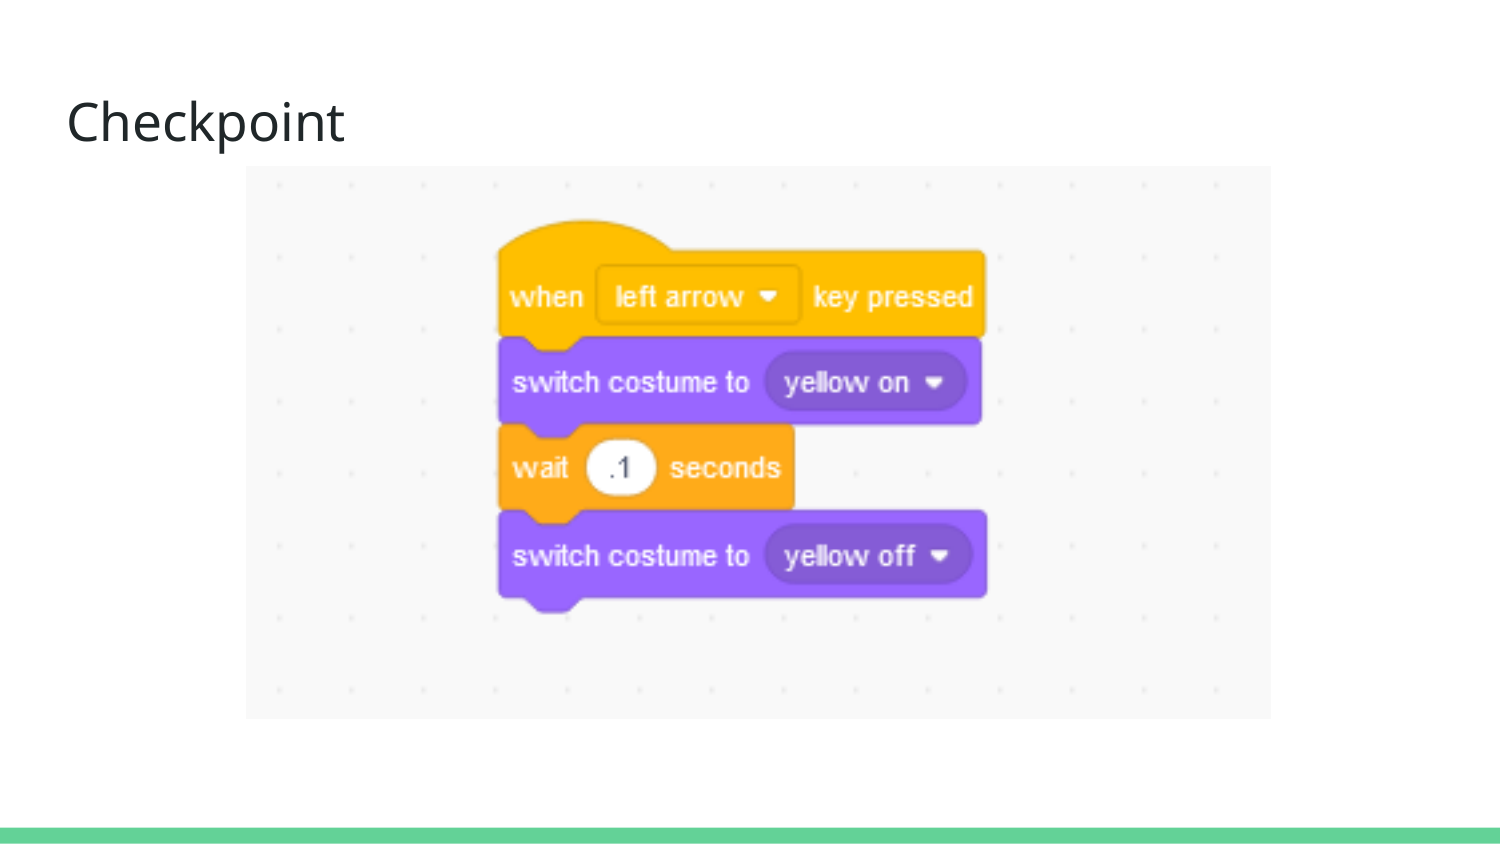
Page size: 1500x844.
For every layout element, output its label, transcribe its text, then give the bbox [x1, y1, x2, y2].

picture [246, 166, 1272, 720]
title Checkpoint [51, 72, 1449, 167]
